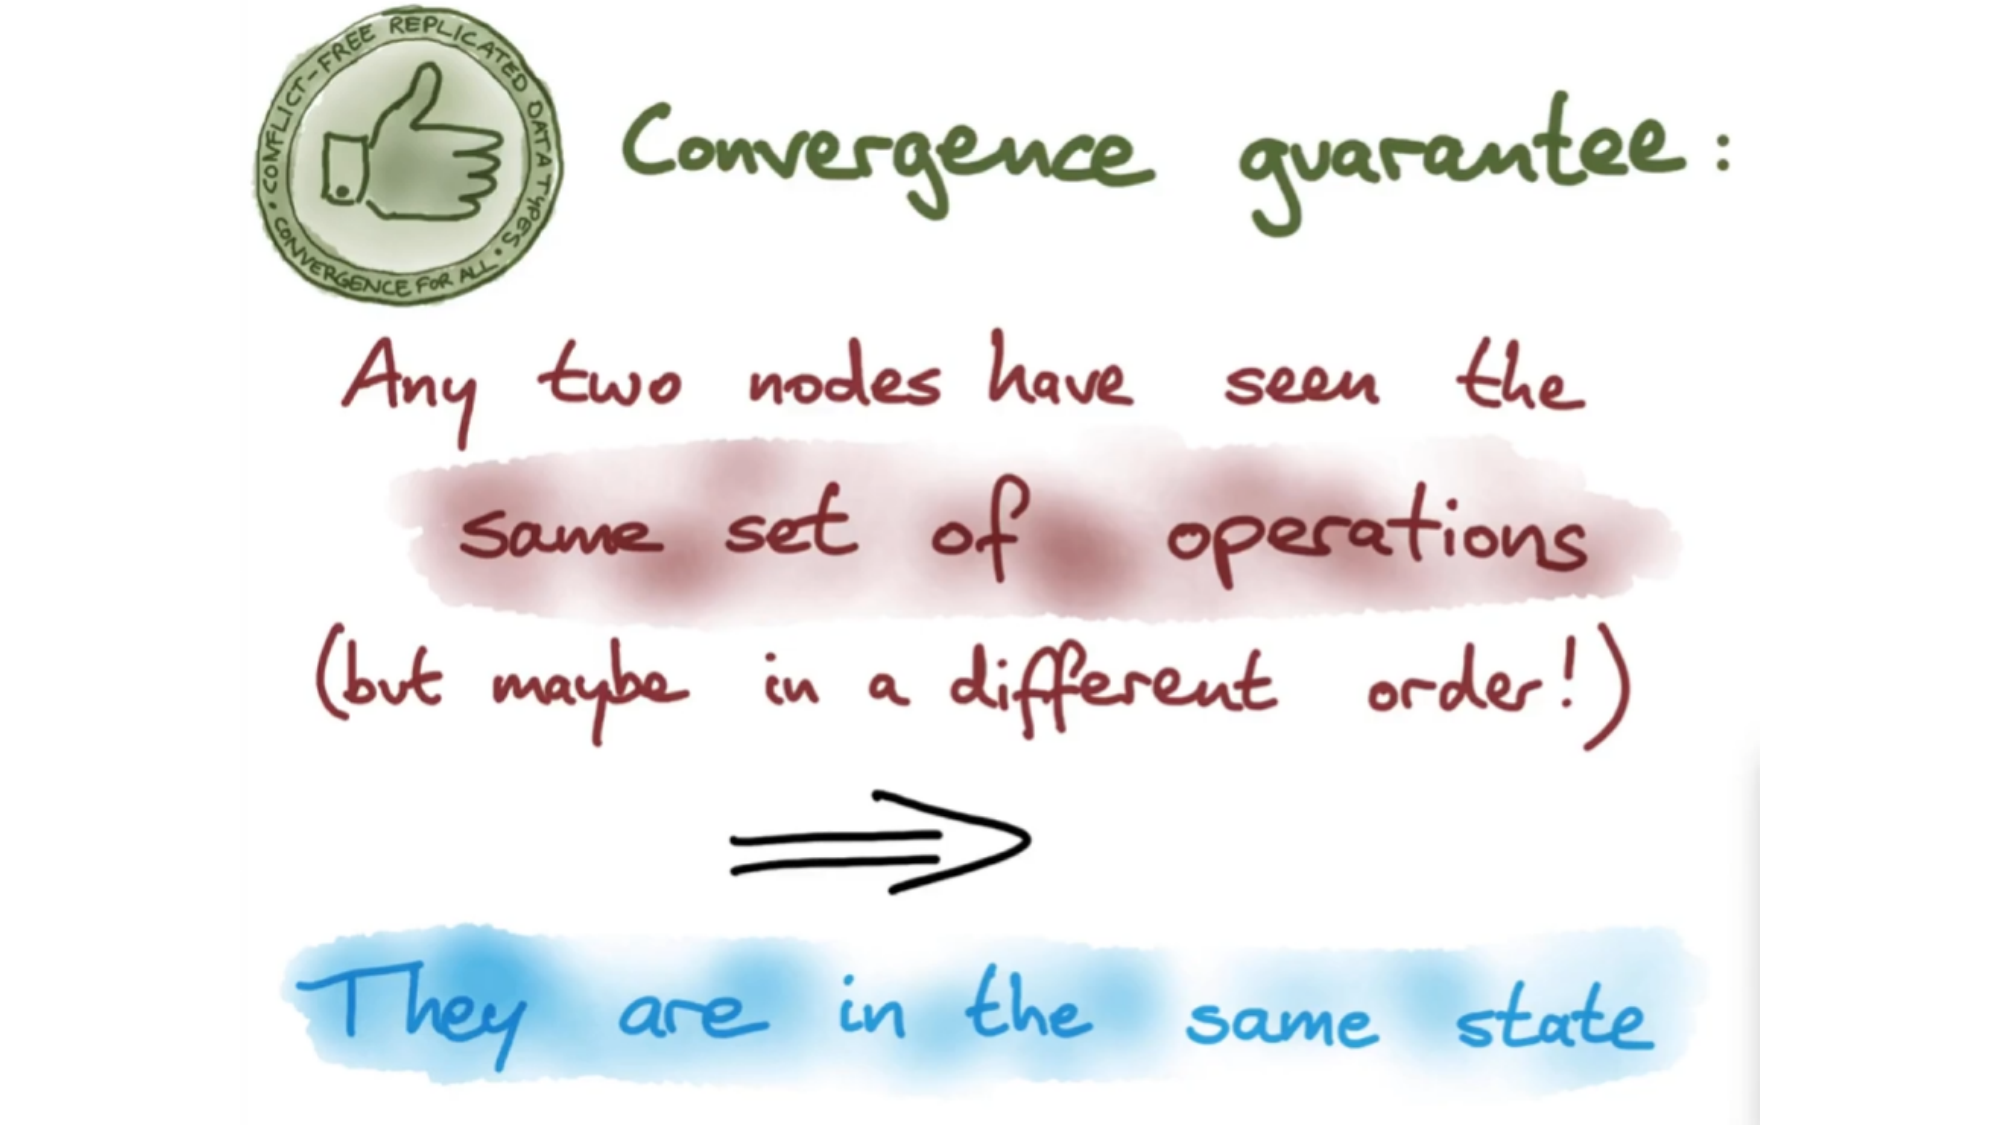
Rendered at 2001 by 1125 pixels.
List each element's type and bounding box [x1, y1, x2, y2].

picture [240, 0, 1760, 1125]
